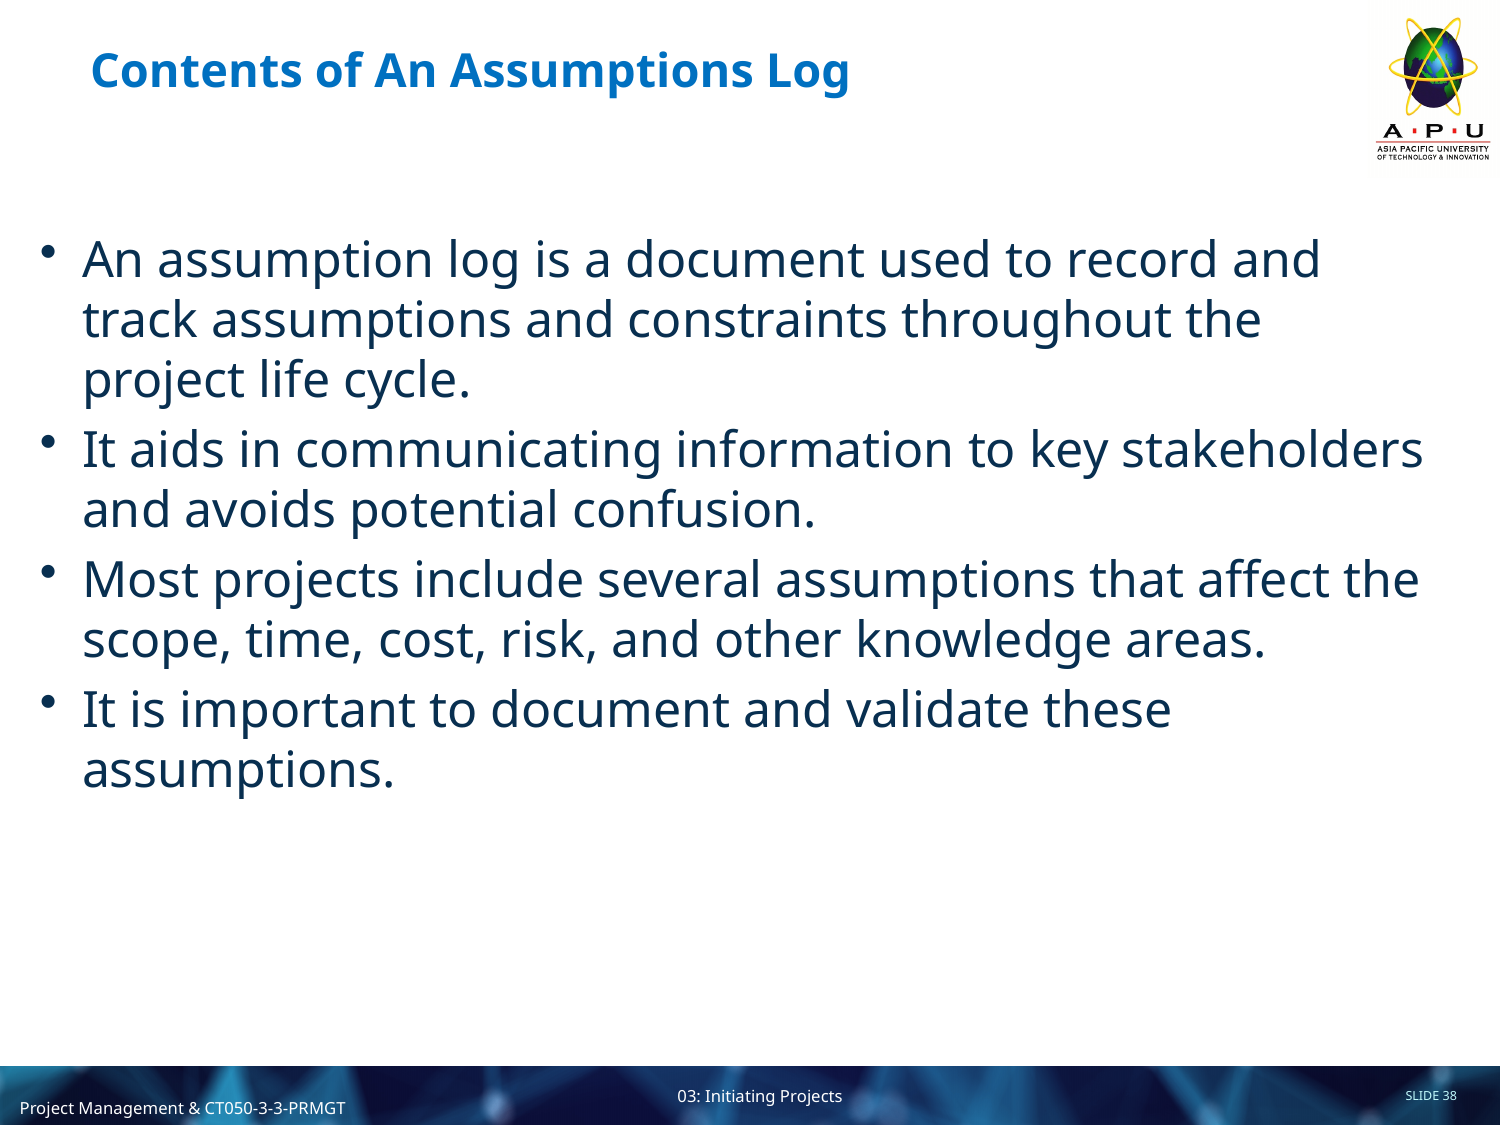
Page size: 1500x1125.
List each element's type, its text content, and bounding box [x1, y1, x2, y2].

list An assumption log is a document used to record and track assumptions and constraints throughout the project life cycle. It aids in communicating information to key stakeholders and avoids potential confusion. Most projects include several assumptions that affect the scope, time, cost, risk, and other knowledge areas. It is important to document and validate these assumptions. [24, 220, 1455, 1096]
title Contents of An Assumptions Log [75, 0, 1425, 138]
picture [0, 1066, 1500, 1125]
picture [1367, 0, 1500, 178]
